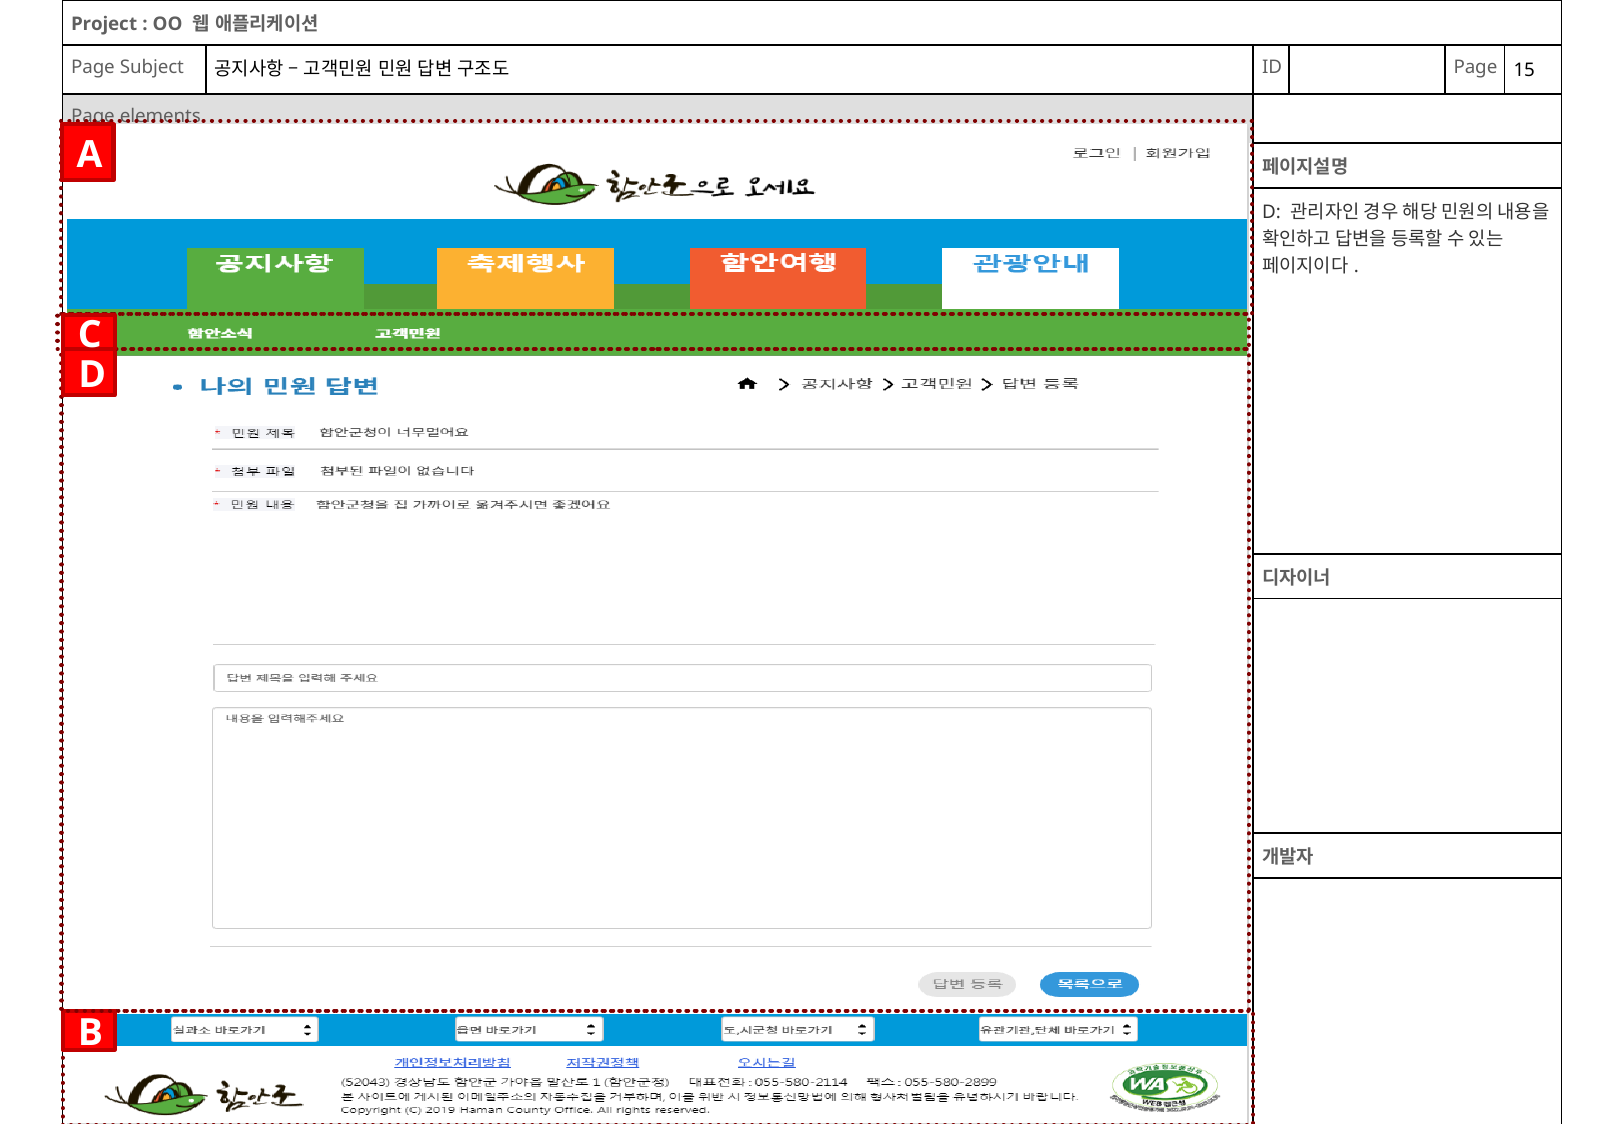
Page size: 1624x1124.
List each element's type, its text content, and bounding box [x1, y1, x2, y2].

table_cell D: 관리자인 경우 해당 민원의 내용을 확인하고 답변을 등록할 수 있는 페이지이다. [1256, 189, 1561, 553]
picture [67, 124, 1250, 1124]
table_header Project : OO 웹 애플리케이션 [63, 1, 1561, 44]
text_box [61, 120, 1253, 125]
table_cell [1290, 46, 1444, 93]
table_cell 15 [1505, 46, 1561, 93]
table_cell Page [1446, 46, 1504, 93]
table_cell Page elements [63, 95, 1252, 120]
table_cell 페이지설명 [1256, 144, 1561, 187]
table_cell 디자이너 [1256, 555, 1561, 598]
table_cell [1254, 95, 1561, 142]
text_box [57, 313, 61, 350]
table_cell ID [1254, 46, 1288, 93]
table_cell 개발자 [1256, 834, 1561, 877]
table_cell [1255, 879, 1561, 1124]
table_cell [1256, 599, 1561, 832]
table_cell Page Subject [63, 46, 205, 93]
table_cell 공지사항 – 고객민원 민원 답변 구조도 [207, 46, 1252, 93]
